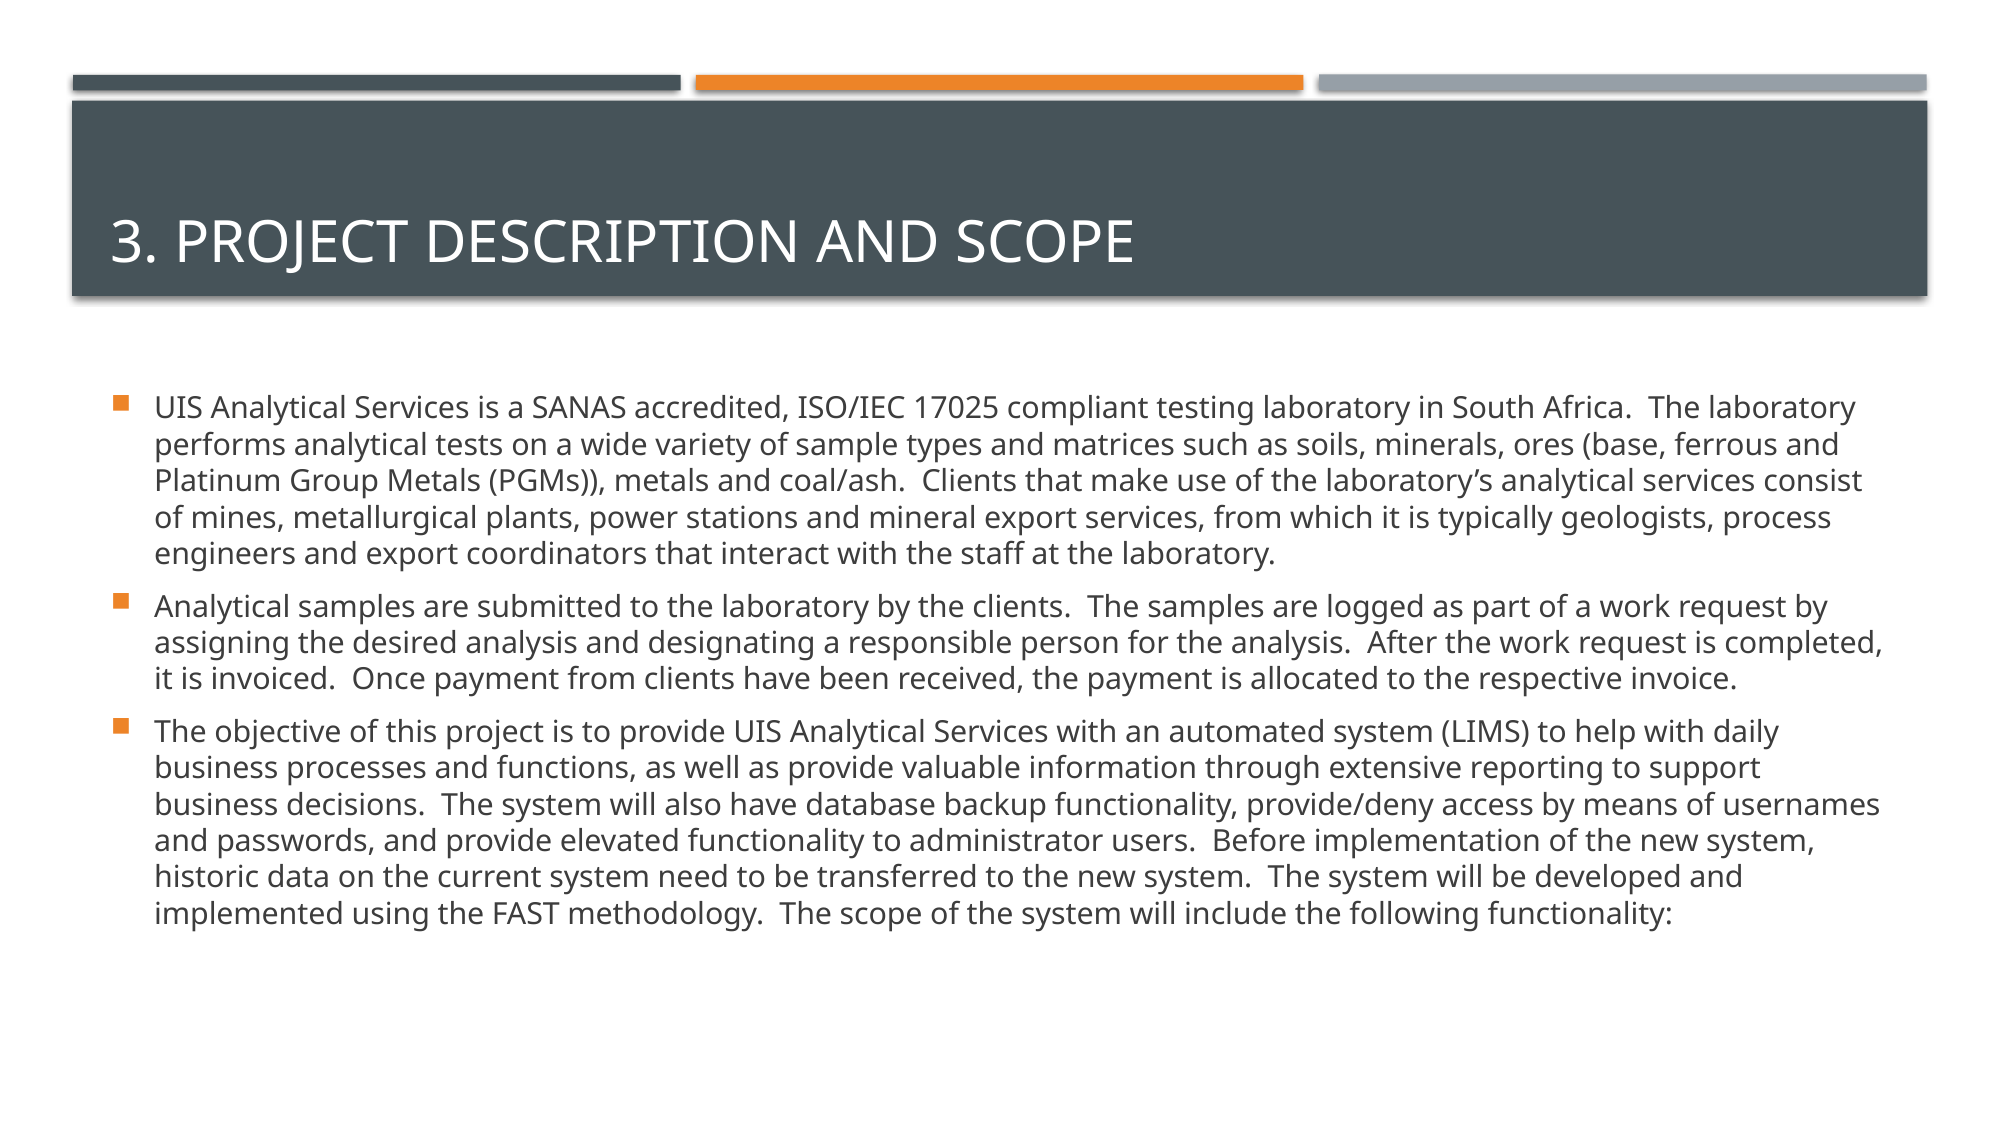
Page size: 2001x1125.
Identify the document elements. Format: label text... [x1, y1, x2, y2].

title 3. Project Description and Scope [95, 115, 1905, 282]
list UIS Analytical Services is a SANAS accredited, ISO/IEC 17025 compliant testing laboratory in South Africa. The laboratory performs analytical tests on a wide variety of sample types and matrices such as soils, minerals, ores (base, ferrous and Platinum Group Metals (PGMs)), metals and coal/ash. Clients that make use of the laboratory’s analytical services consist of mines, metallurgical plants, power stations and mineral export services, from which it is typically geologists, process engineers and export coordinators that interact with the staff at the laboratory. Analytical samples are submitted to the laboratory by the clients. The samples are logged as part of a work request by assigning the desired analysis and designating a responsible person for the analysis. After the work request is completed, it is invoiced. Once payment from clients have been received, the payment is allocated to the respective invoice. The objective of this project is to provide UIS Analytical Services with an automated system (LIMS) to help with daily business processes and functions, as well as provide valuable information through extensive reporting to support business decisions. The system will also have database backup functionality, provide/deny access by means of usernames and passwords, and provide elevated functionality to administrator users. Before implementation of the new system, historic data on the current system need to be transferred to the new system. The system will be developed and implemented using the FAST methodology. The scope of the system will include the following functionality: [95, 357, 1905, 962]
